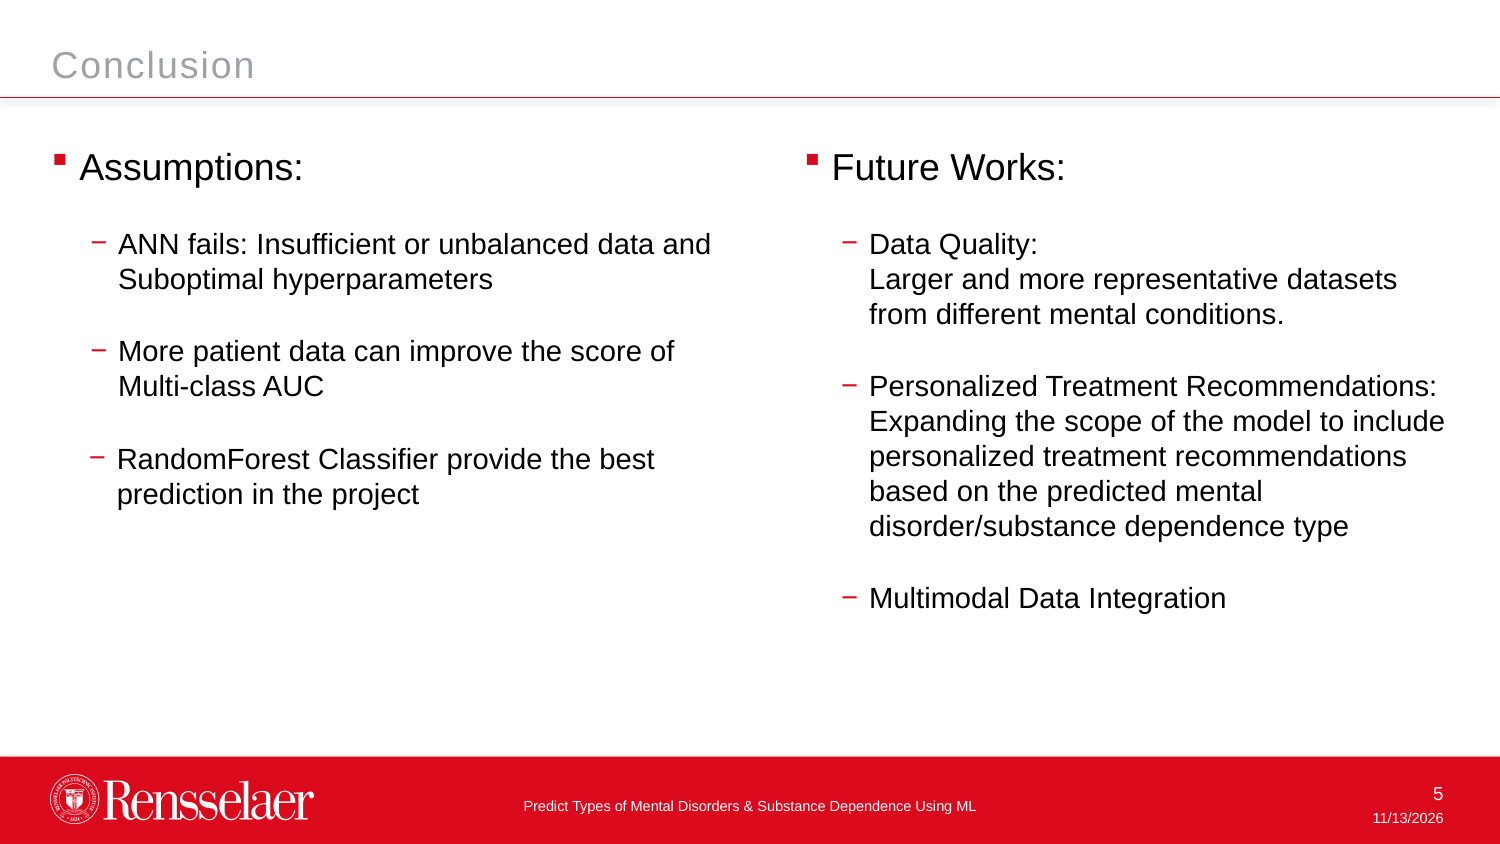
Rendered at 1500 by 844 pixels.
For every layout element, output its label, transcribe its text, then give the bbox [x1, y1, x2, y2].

list Assumptions: ANN fails: Insufficient or unbalanced data and Suboptimal hyperparameters More patient data can improve the score of Multi-class AUC RandomForest Classifier provide the best prediction in the project [36, 135, 750, 679]
list Conclusion [36, 33, 1403, 100]
picture [50, 774, 314, 824]
text_box Future Works: Data Quality: Larger and more representative datasets from different mental conditions. Personalized Treatment Recommendations: Expanding the scope of the model to include personalized treatment recommendations based on the predicted mental disorder/substance dependence type Multimodal Data Integration [789, 135, 1464, 844]
